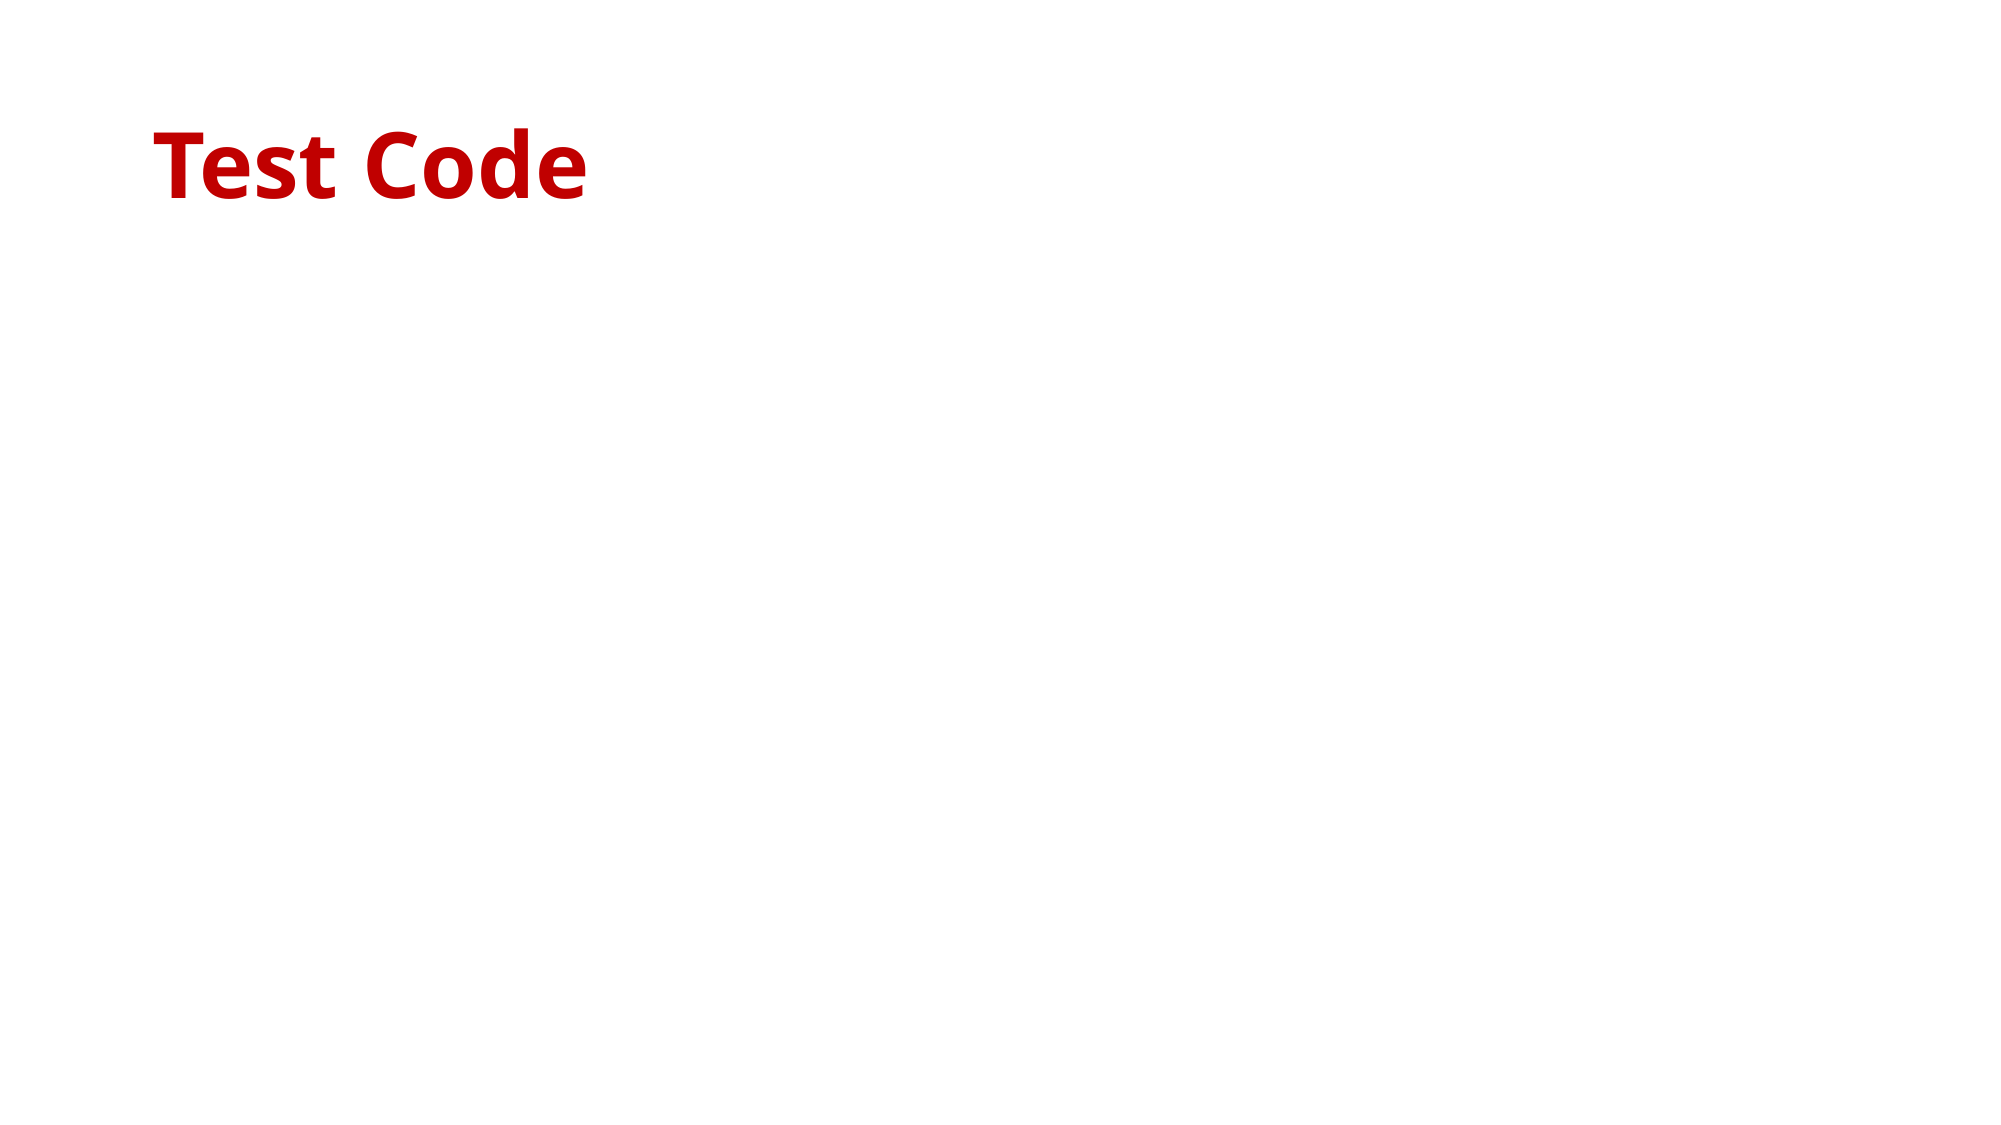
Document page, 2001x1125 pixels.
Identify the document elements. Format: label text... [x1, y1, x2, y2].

title Test Code [137, 59, 1863, 278]
